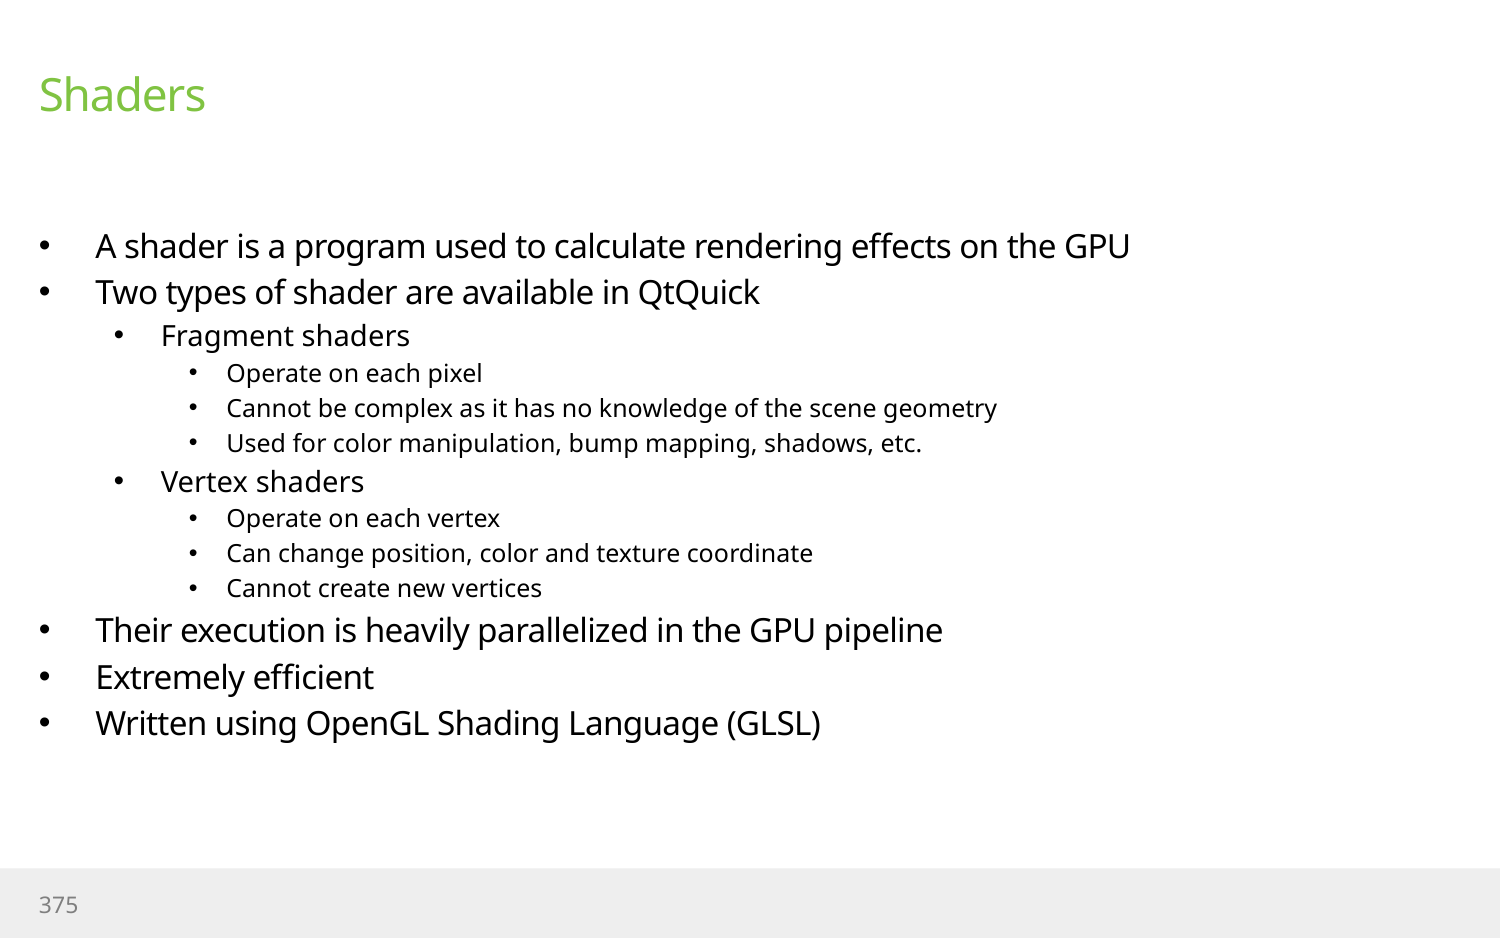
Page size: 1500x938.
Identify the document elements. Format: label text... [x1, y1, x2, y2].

title Shaders [39, 66, 1052, 196]
slide_number 375 [39, 892, 410, 921]
list A shader is a program used to calculate rendering effects on the GPU Two types of shader are available in QtQuick Fragment shaders Operate on each pixel Cannot be complex as it has no knowledge of the scene geometry Used for color manipulation, bump mapping, shadows, etc. Vertex shaders Operate on each vertex Can change position, color and texture coordinate Cannot create new vertices Their execution is heavily parallelized in the GPU pipeline Extremely efficient Written using OpenGL Shading Language (GLSL) [39, 224, 1272, 846]
